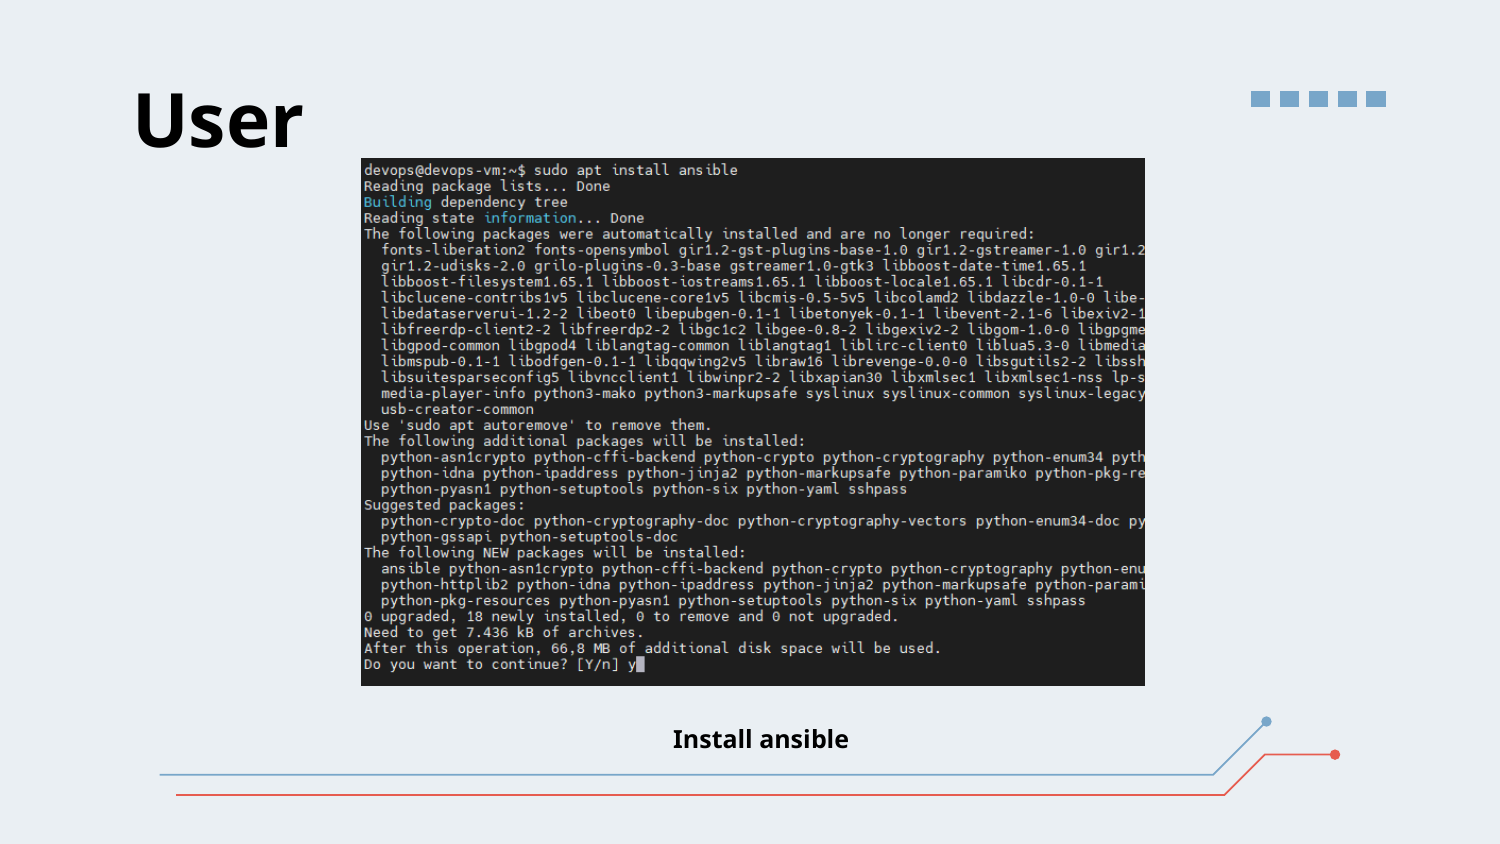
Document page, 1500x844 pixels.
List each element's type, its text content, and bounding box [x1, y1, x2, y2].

text_box Install ansible [485, 695, 1015, 769]
title User [116, 57, 1390, 159]
picture [361, 157, 1146, 686]
